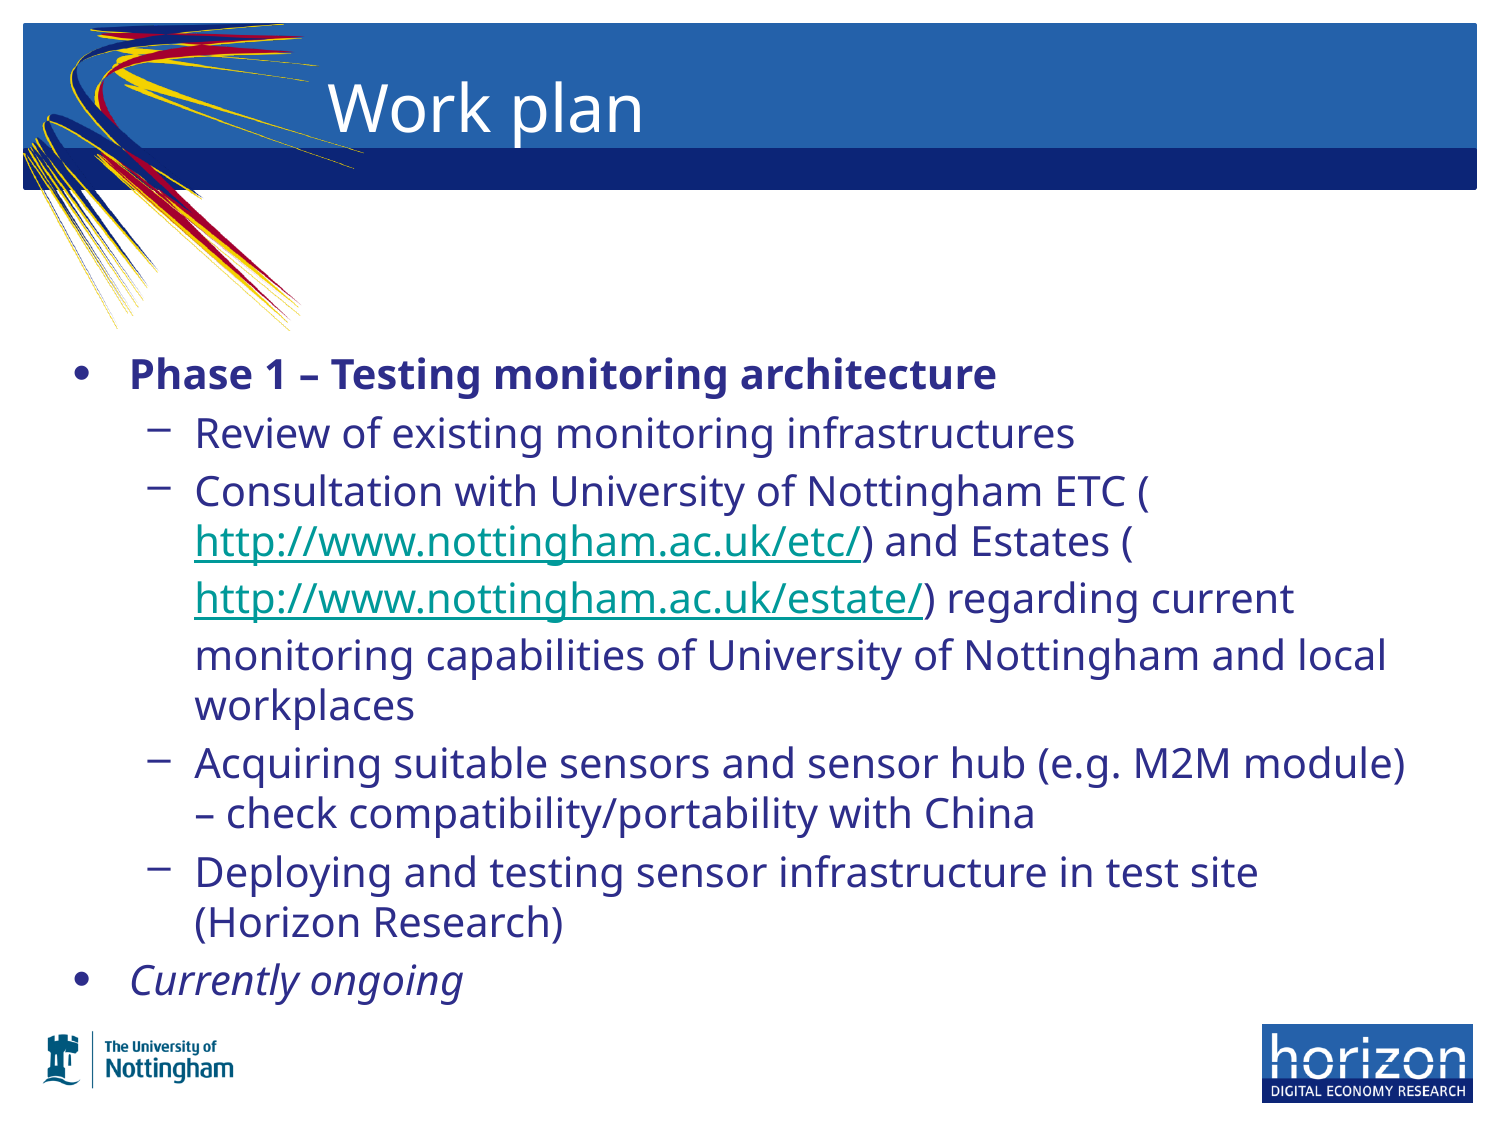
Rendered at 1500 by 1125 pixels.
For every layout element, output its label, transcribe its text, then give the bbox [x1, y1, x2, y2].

title Work plan [312, 24, 1476, 188]
picture [23, 23, 364, 331]
picture [1262, 1024, 1473, 1103]
picture [37, 1024, 238, 1095]
list Phase 1 – Testing monitoring architecture Review of existing monitoring infrastructures Consultation with University of Nottingham ETC (http://www.nottingham.ac.uk/etc/) and Estates (http://www.nottingham.ac.uk/estate/) regarding current monitoring capabilities of University of Nottingham and local workplaces Acquiring suitable sensors and sensor hub (e.g. M2M module) – check compatibility/portability with China Deploying and testing sensor infrastructure in test site (Horizon Research) Currently ongoing [57, 340, 1425, 1016]
